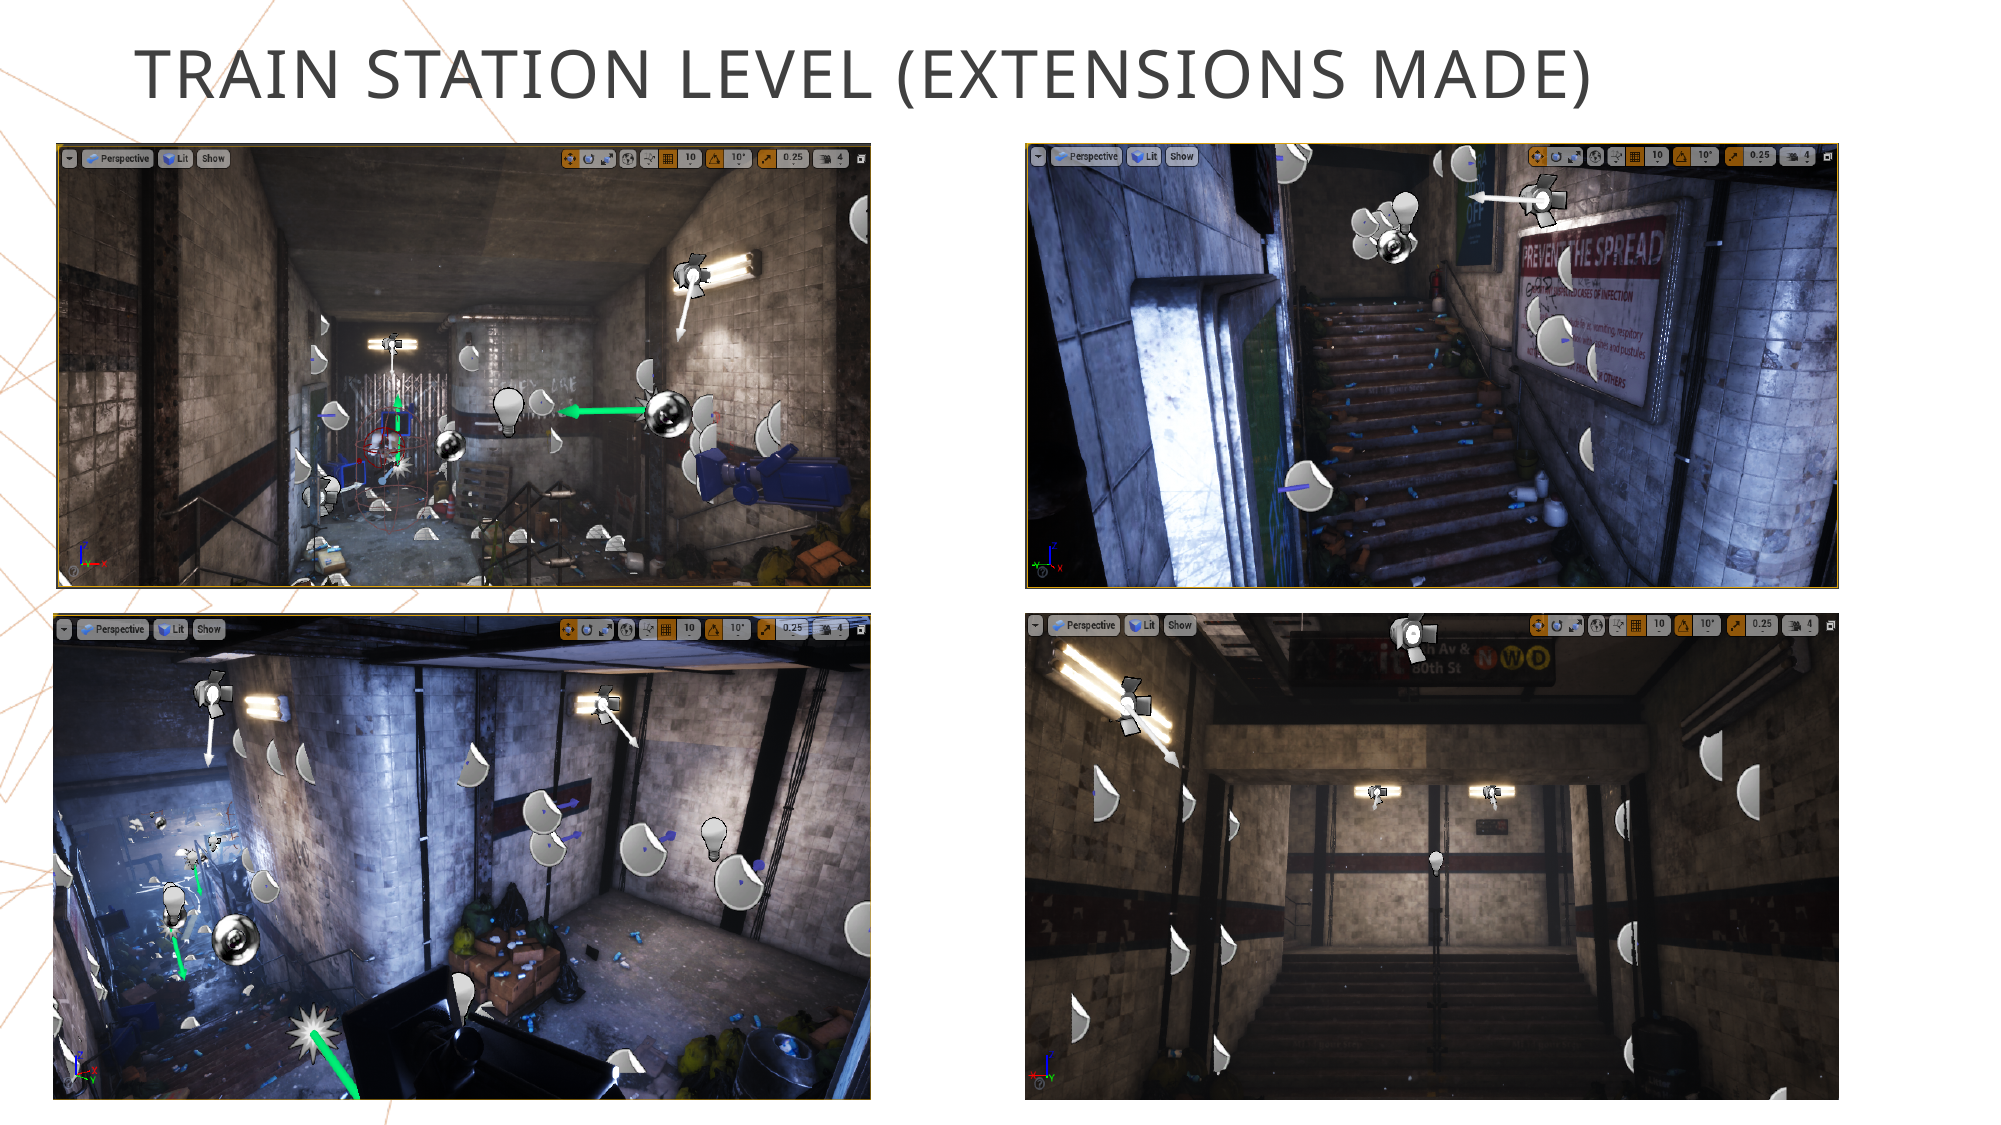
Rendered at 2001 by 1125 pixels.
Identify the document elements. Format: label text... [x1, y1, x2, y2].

picture [1025, 143, 1839, 589]
picture [1025, 613, 1839, 1100]
title Train Station Level (Extensions made) [119, 25, 1987, 193]
picture [0, 0, 893, 1125]
